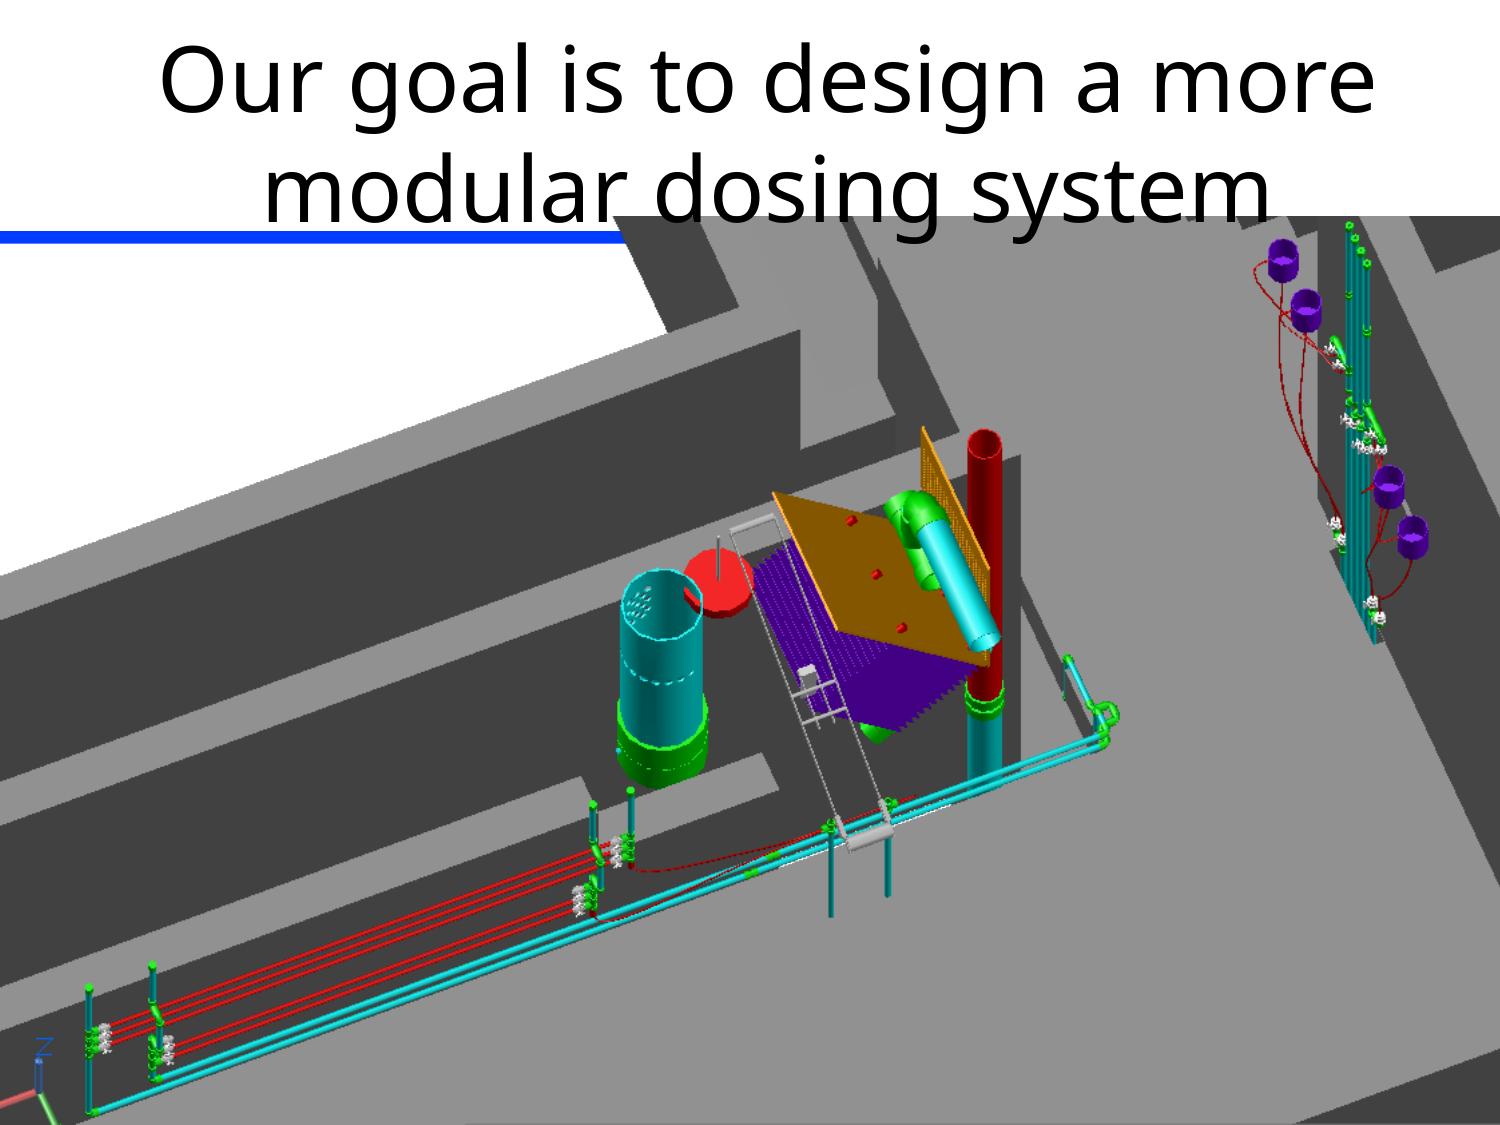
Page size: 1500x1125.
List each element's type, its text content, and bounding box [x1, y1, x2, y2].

title Our goal is to design a more modular dosing system [75, 37, 1463, 212]
picture [0, 215, 1500, 1125]
